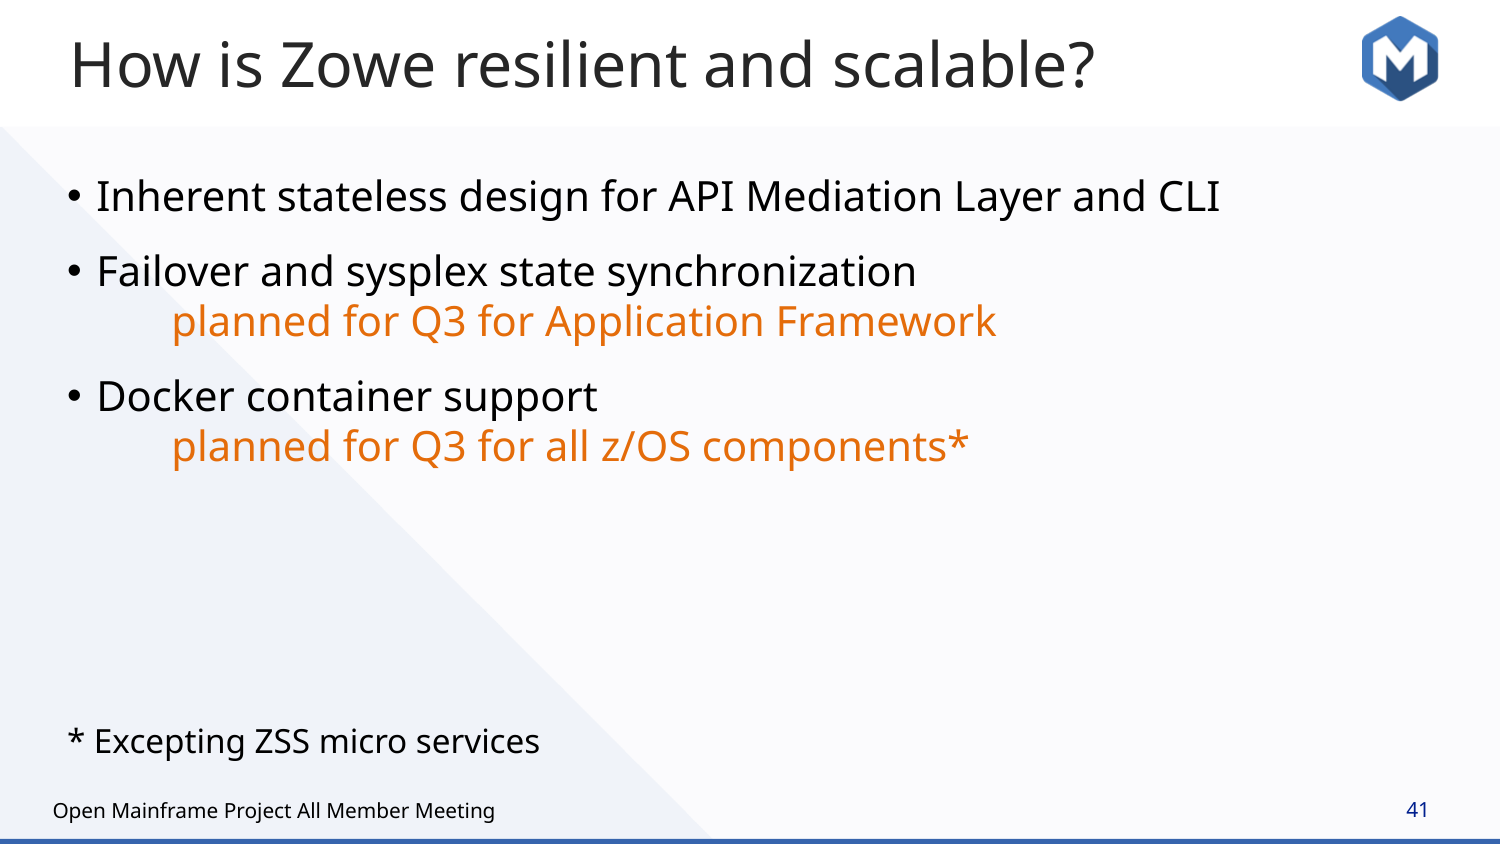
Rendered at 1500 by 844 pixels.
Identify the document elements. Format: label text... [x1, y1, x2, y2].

slide_number 41 [37, 787, 990, 833]
list Inherent stateless design for API Mediation Layer and CLI Failover and sysplex state synchronization planned for Q3 for Application Framework Docker container support planned for Q3 for all z/OS components* * Excepting ZSS micro services [52, 154, 1425, 671]
picture [1362, 16, 1440, 102]
title How is Zowe resilient and scalable? [54, 26, 1350, 100]
